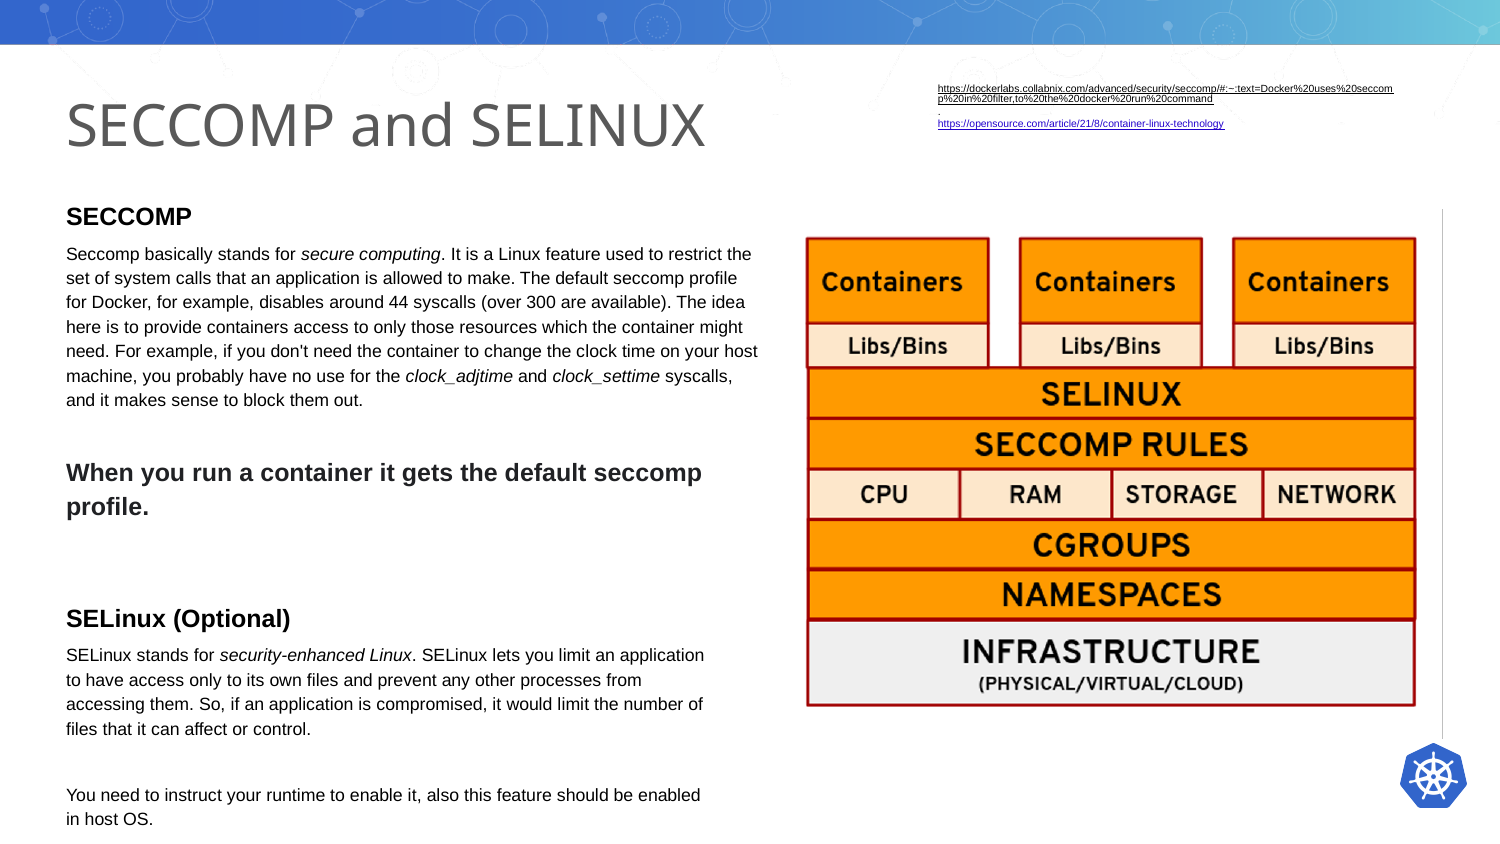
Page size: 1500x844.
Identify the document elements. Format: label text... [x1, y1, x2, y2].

text_box SELinux (Optional) SELinux stands for security-enhanced Linux. SELinux lets you limit an application to have access only to its own files and prevent any other processes from accessing them. So, if an application is compromised, it would limit the number of files that it can affect or control. You need to instruct your runtime to enable it, also this feature should be enabled in host OS. [51, 581, 735, 844]
list SECCOMP Seccomp basically stands for secure computing. It is a Linux feature used to restrict the set of system calls that an application is allowed to make. The default seccomp profile for Docker, for example, disables around 44 syscalls (over 300 are available). The idea here is to provide containers access to only those resources which the container might need. For example, if you don't need the container to change the clock time on your host machine, you probably have no use for the clock_adjtime and clock_settime syscalls, and it makes sense to block them out. When you run a container it gets the default seccomp profile. [51, 179, 779, 546]
title SECCOMP and SELINUX [51, 72, 1449, 167]
text_box https://dockerlabs.collabnix.com/advanced/security/seccomp/#:~:text=Docker%20uses%20seccomp%20in%20filter,to%20the%20docker%20run%20command. https://opensource.com/article/21/8/container-linux-technology [922, 67, 1415, 135]
picture [0, 0, 1500, 844]
